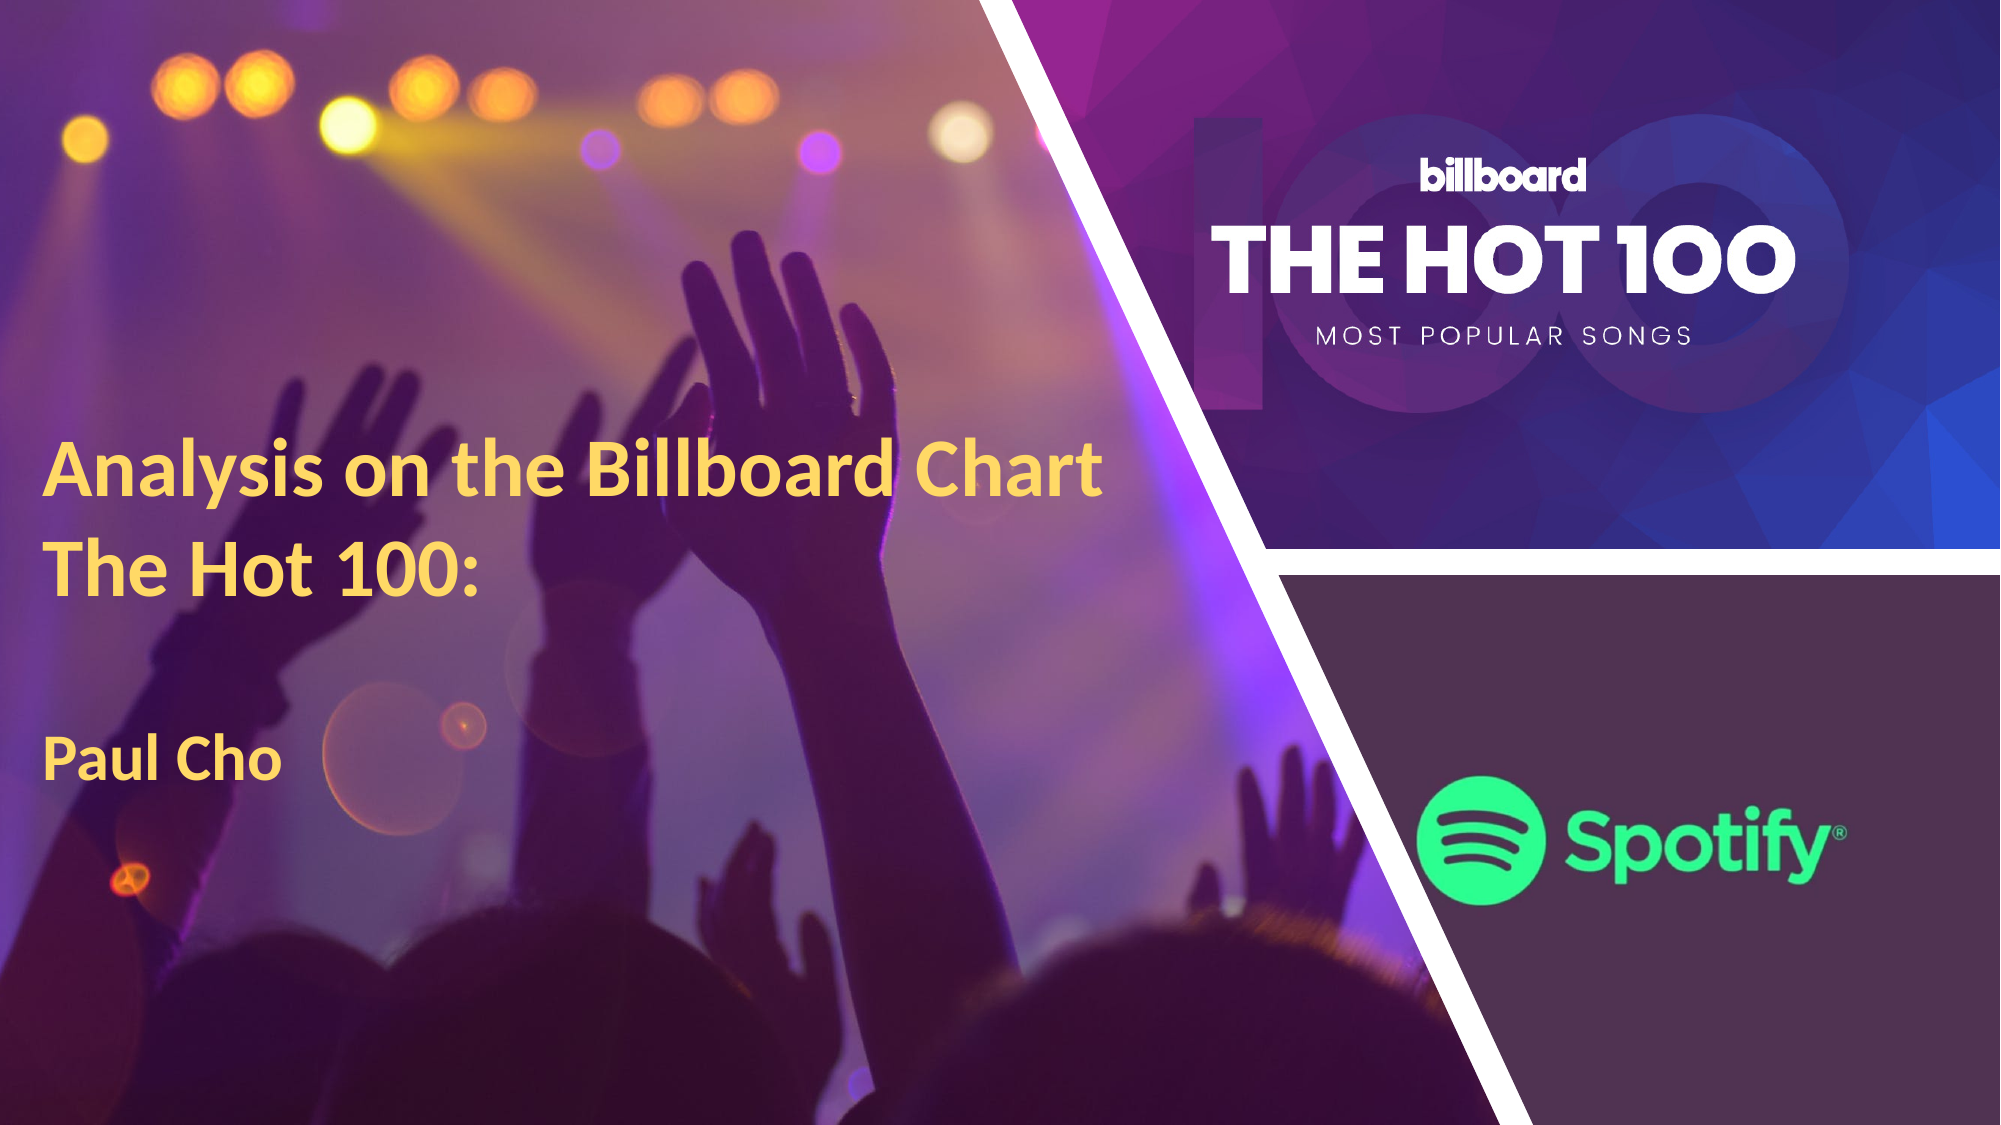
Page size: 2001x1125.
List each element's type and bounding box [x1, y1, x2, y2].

text_box [0, 0, 2000, 1125]
